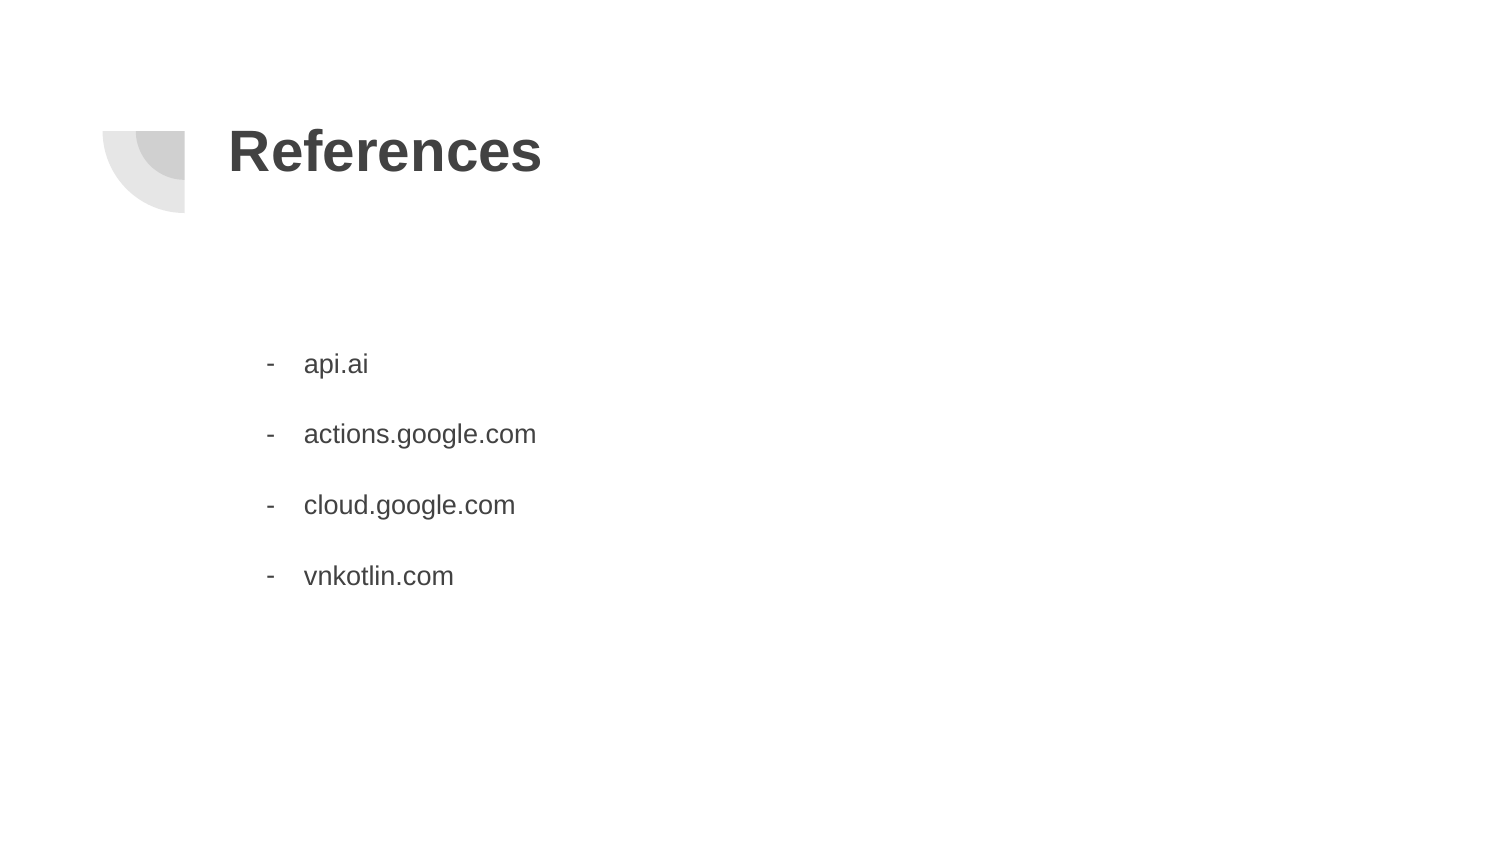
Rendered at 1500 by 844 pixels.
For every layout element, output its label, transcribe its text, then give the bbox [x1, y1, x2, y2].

title References [213, 98, 1368, 263]
list api.ai actions.google.com cloud.google.com vnkotlin.com [213, 326, 1368, 744]
